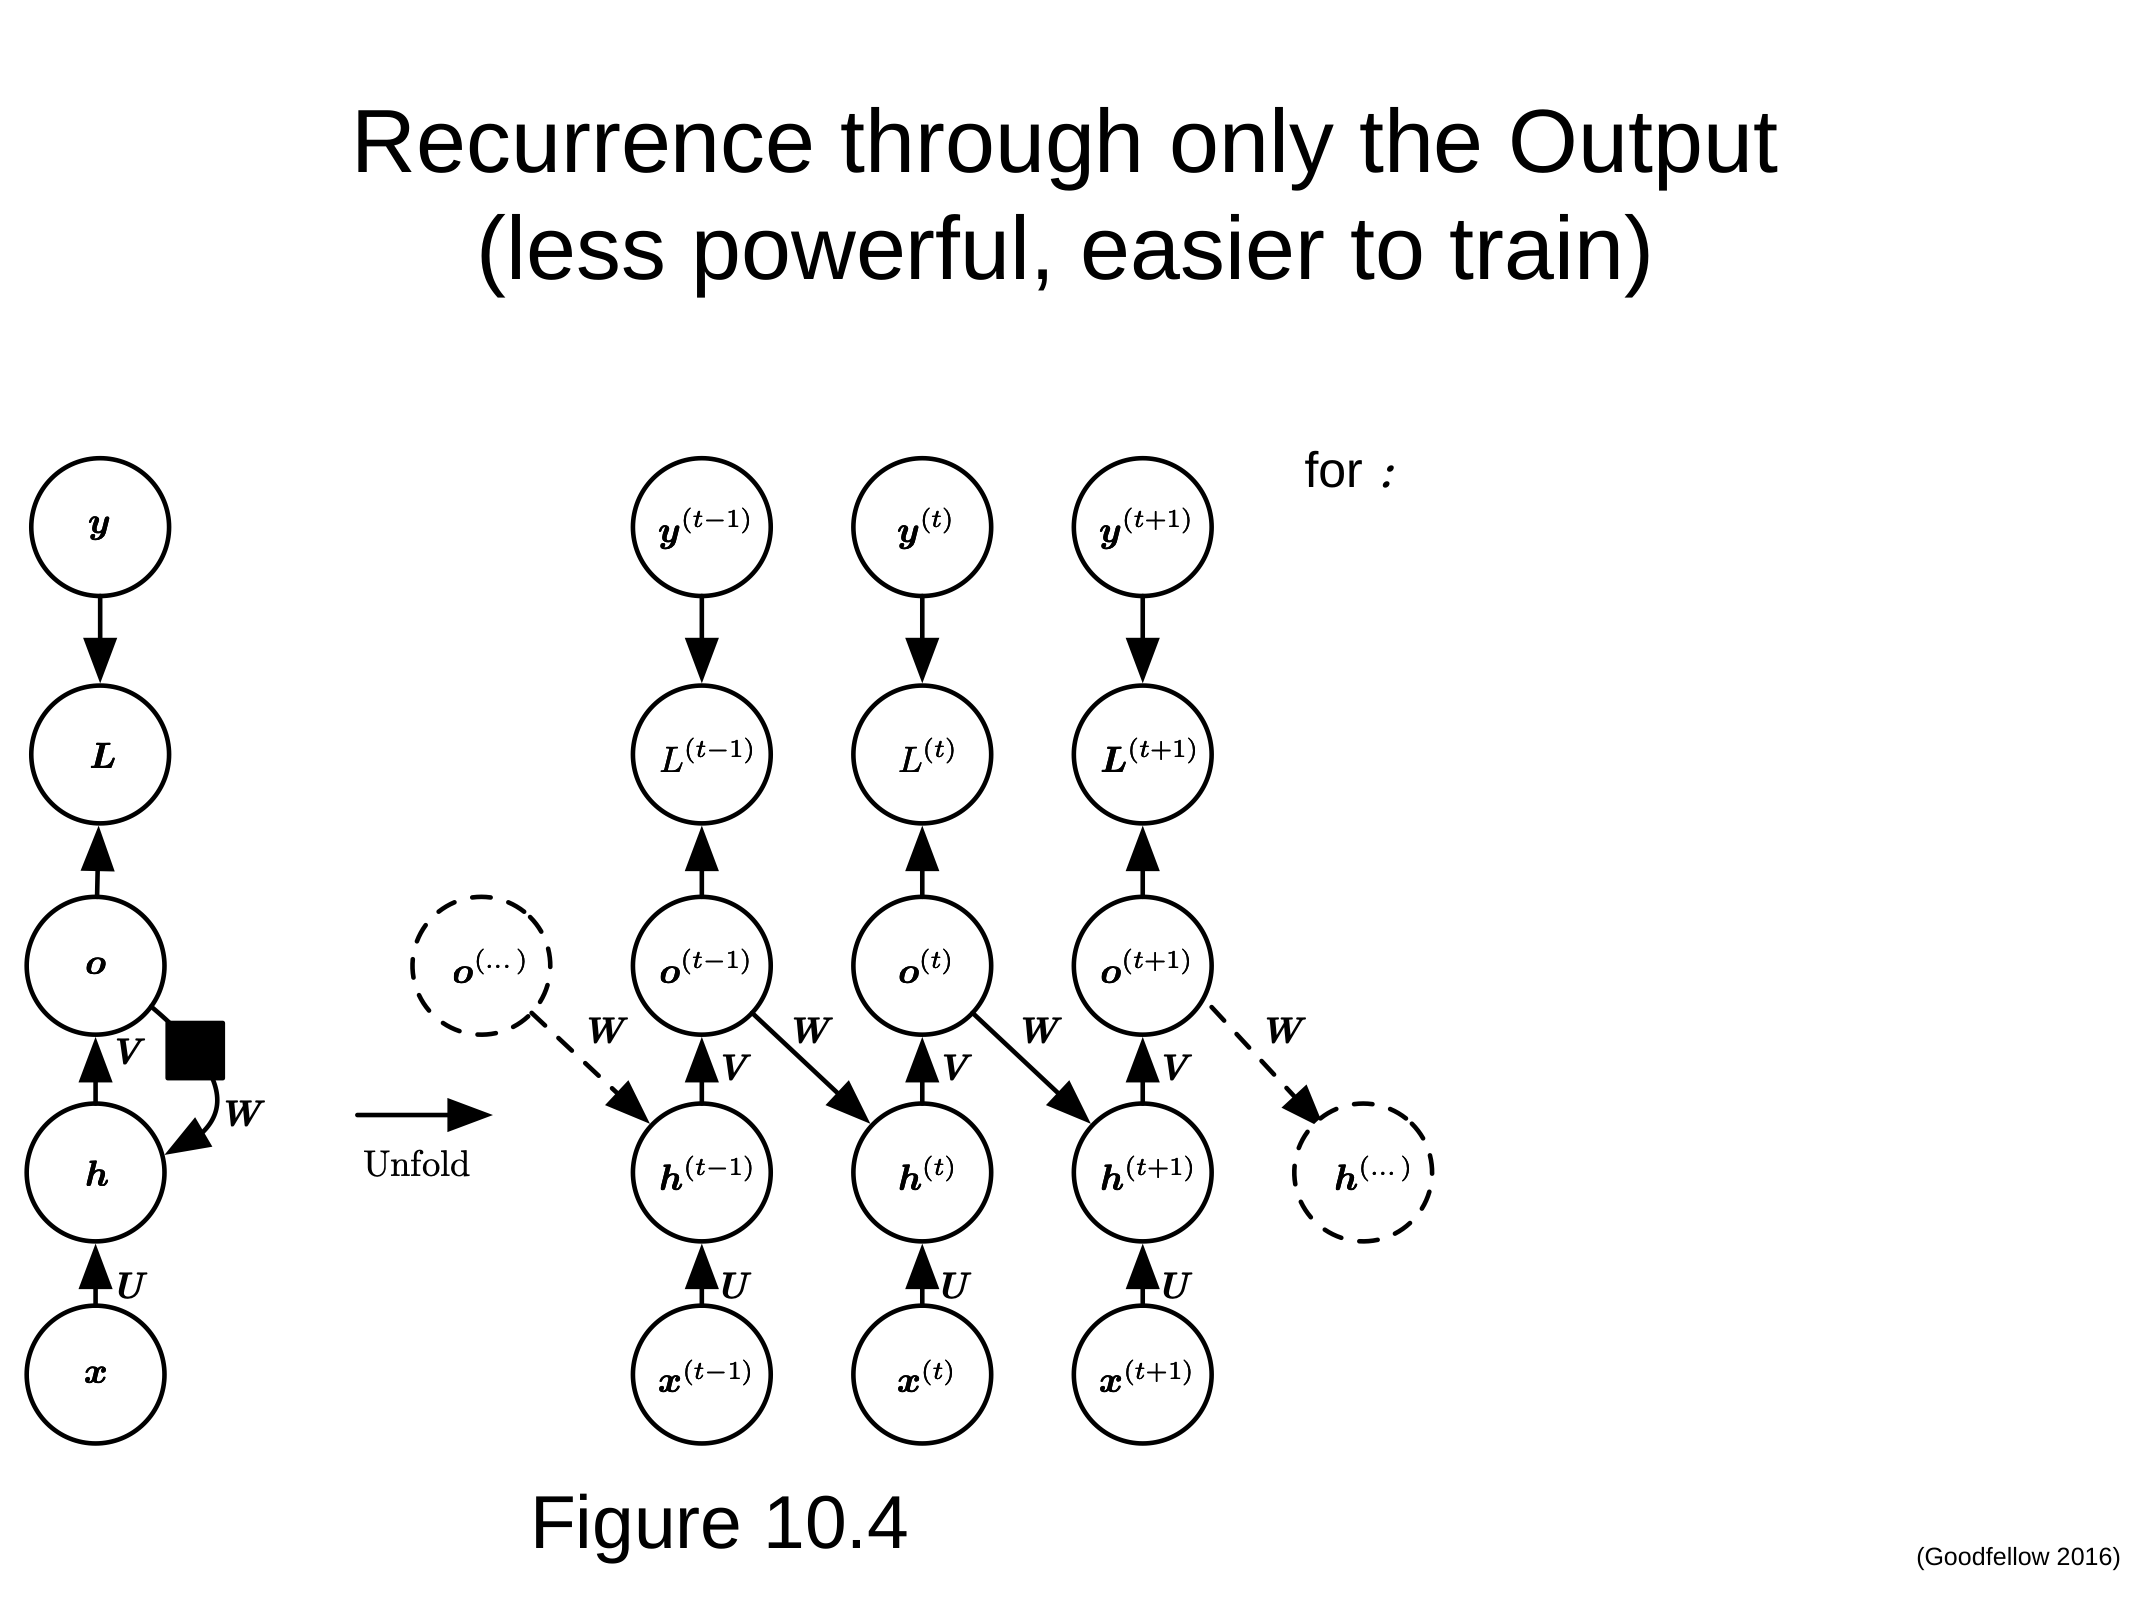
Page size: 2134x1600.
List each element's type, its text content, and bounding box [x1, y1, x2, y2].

picture [1, 447, 1439, 1466]
text_box Figure 10.4 [521, 1471, 918, 1572]
title Recurrence through only the Output (less powerful, easier to train) [0, 72, 2134, 308]
